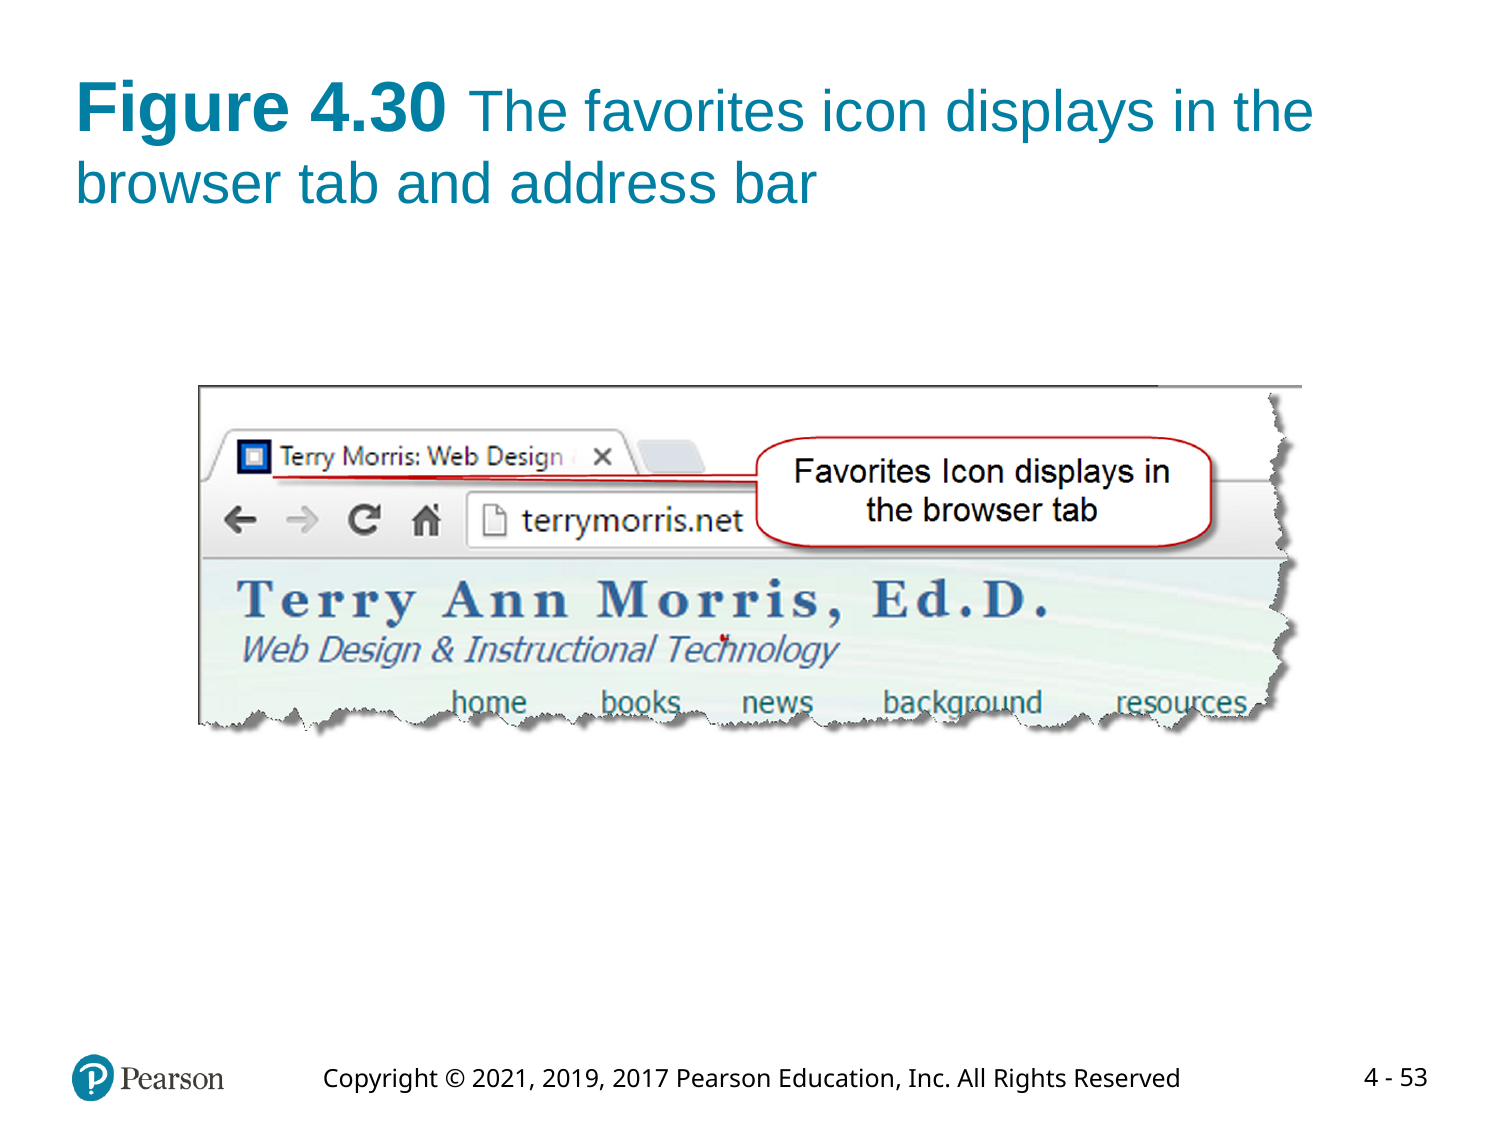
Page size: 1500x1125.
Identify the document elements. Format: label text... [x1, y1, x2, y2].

picture [72, 1087, 83, 1101]
title Figure 4.30 The favorites icon displays in the browser tab and address bar [75, 35, 1425, 216]
picture [99, 1054, 224, 1101]
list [198, 385, 1302, 740]
picture [72, 1054, 89, 1072]
picture [81, 1064, 107, 1089]
